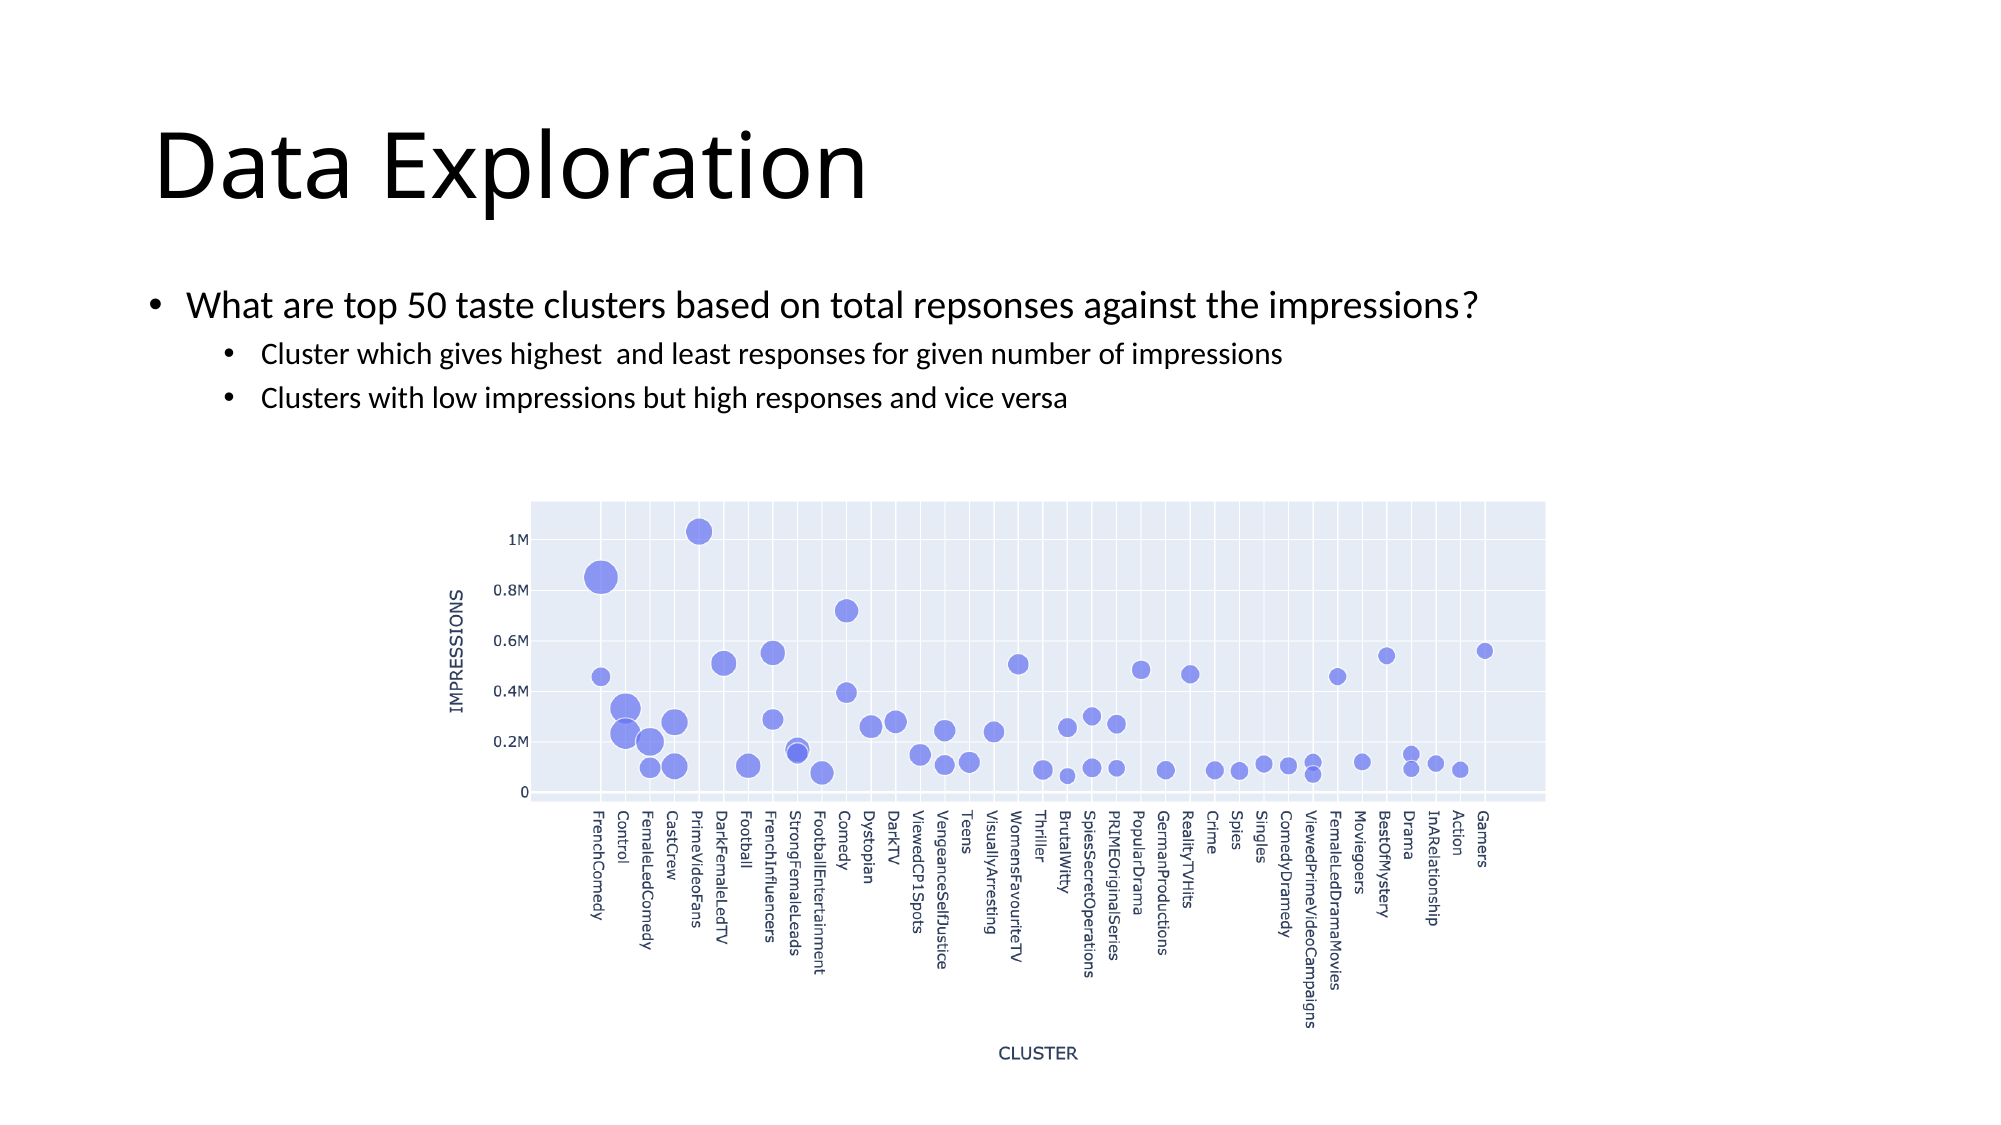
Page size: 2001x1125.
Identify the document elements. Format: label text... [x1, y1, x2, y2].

text_box What are top 50 taste clusters based on total repsonses against the impressions? Cluster which gives highest and least responses for given number of impressions Clusters with low impressions but high responses and vice versa [58, 277, 1784, 992]
title Data Exploration [137, 59, 1863, 278]
picture [437, 469, 1563, 1066]
